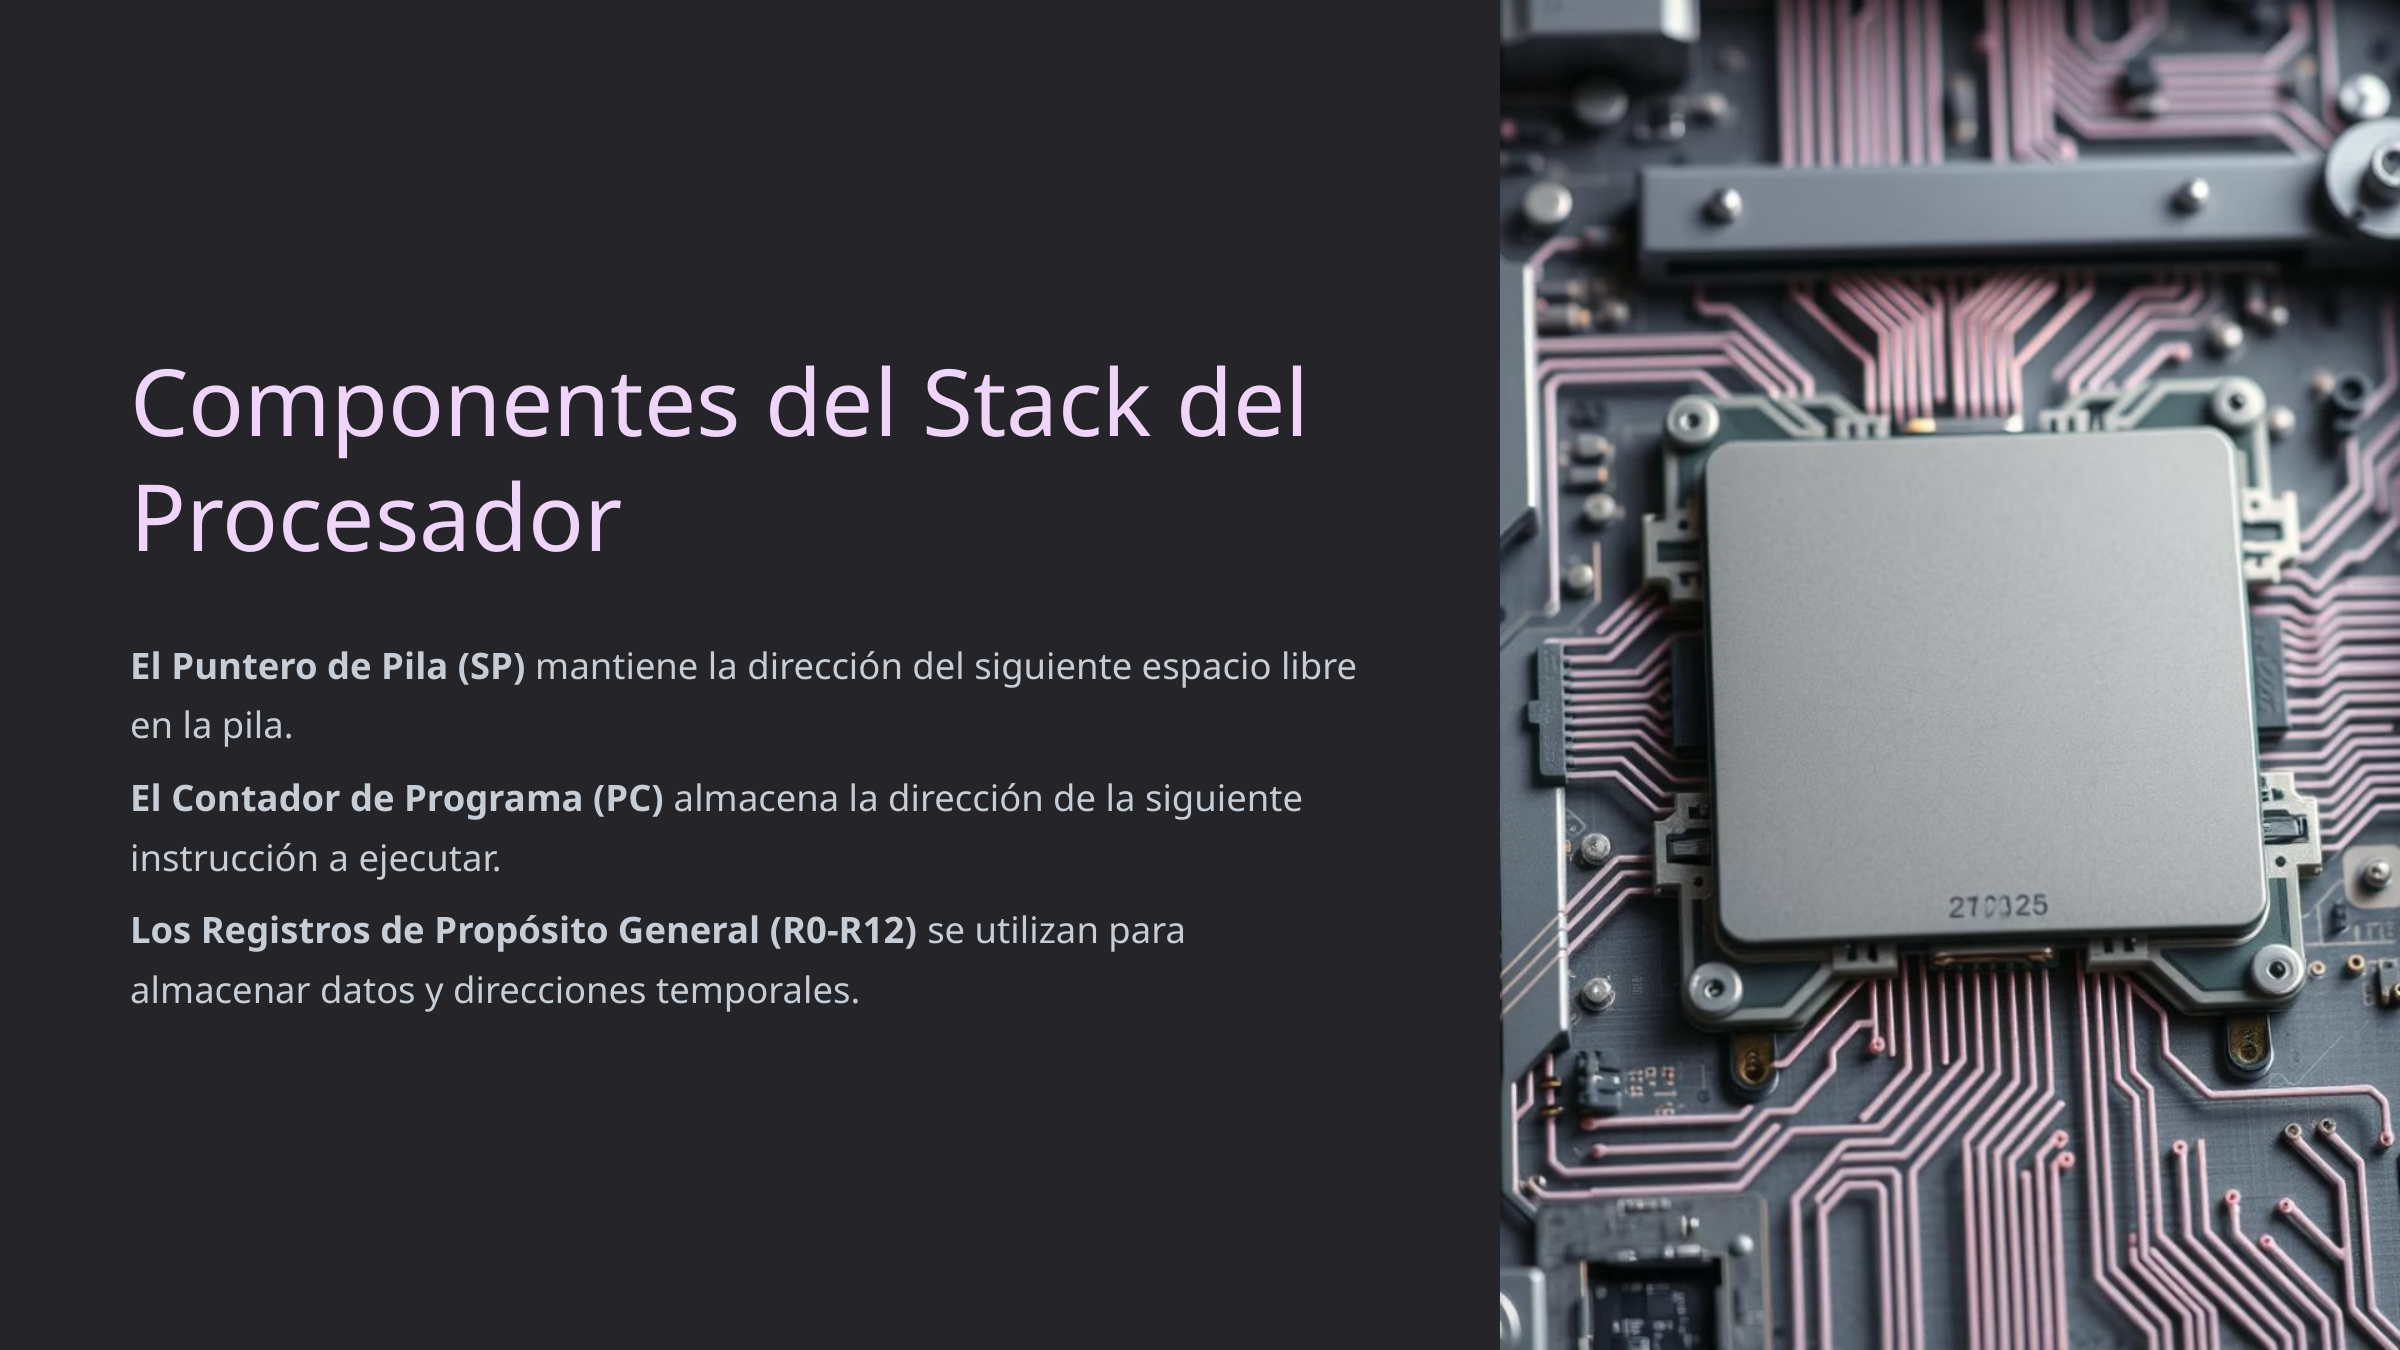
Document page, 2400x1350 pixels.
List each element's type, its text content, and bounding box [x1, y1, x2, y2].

text_box Los Registros de Propósito General (R0-R12) se utilizan para almacenar datos y direcciones temporales. [130, 891, 1370, 1011]
picture [1499, 0, 2400, 1350]
text_box El Contador de Programa (PC) almacena la dirección de la siguiente instrucción a ejecutar. [130, 759, 1370, 879]
text_box Componentes del Stack del Procesador [130, 339, 1370, 572]
text_box El Puntero de Pila (SP) mantiene la dirección del siguiente espacio libre en la pila. [130, 627, 1370, 747]
